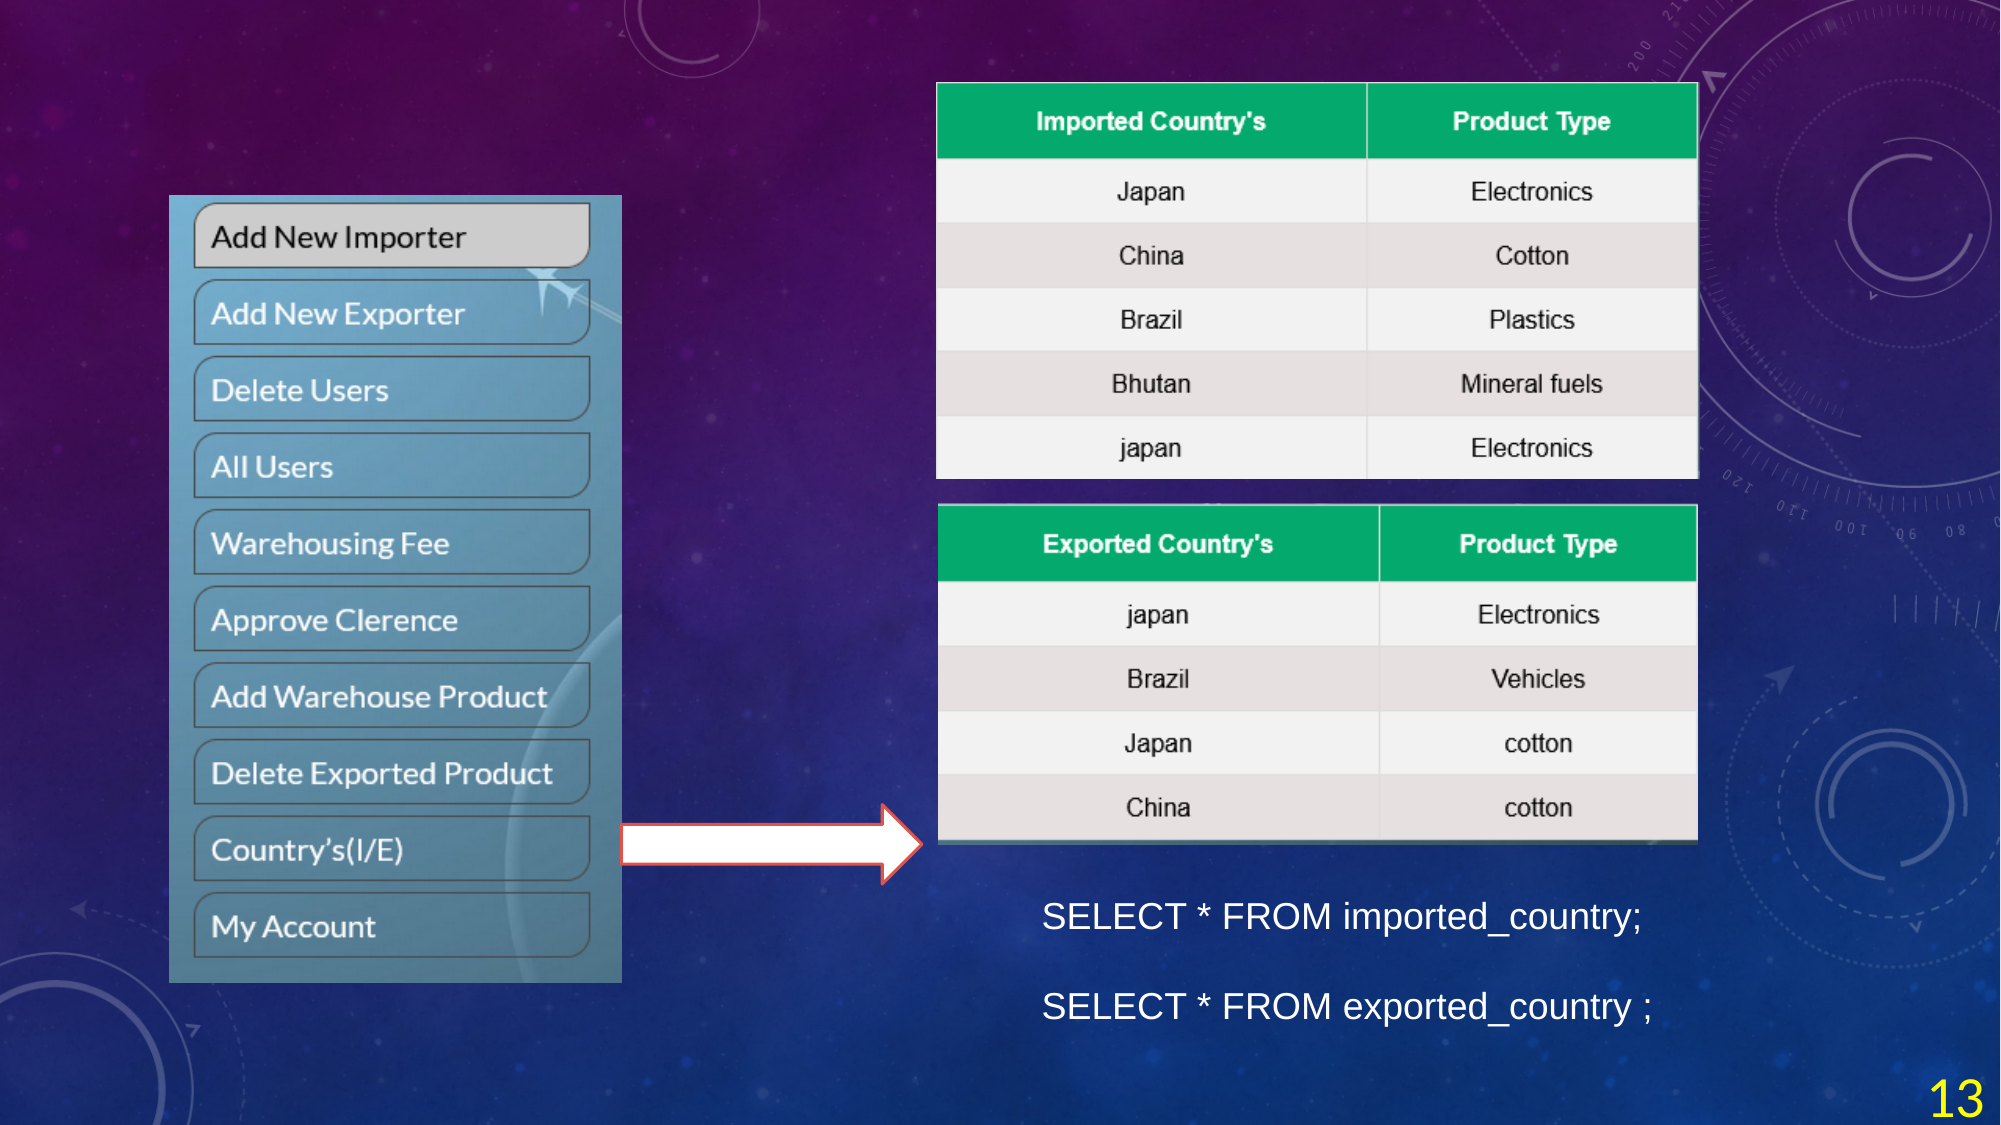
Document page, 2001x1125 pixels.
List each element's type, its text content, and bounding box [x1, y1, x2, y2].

text_box SELECT * FROM imported_country; SELECT * FROM exported_country ; [1026, 884, 1669, 1079]
picture [0, 0, 2001, 1125]
text_box [628, 803, 924, 886]
slide_number 13 [1909, 1062, 2000, 1125]
